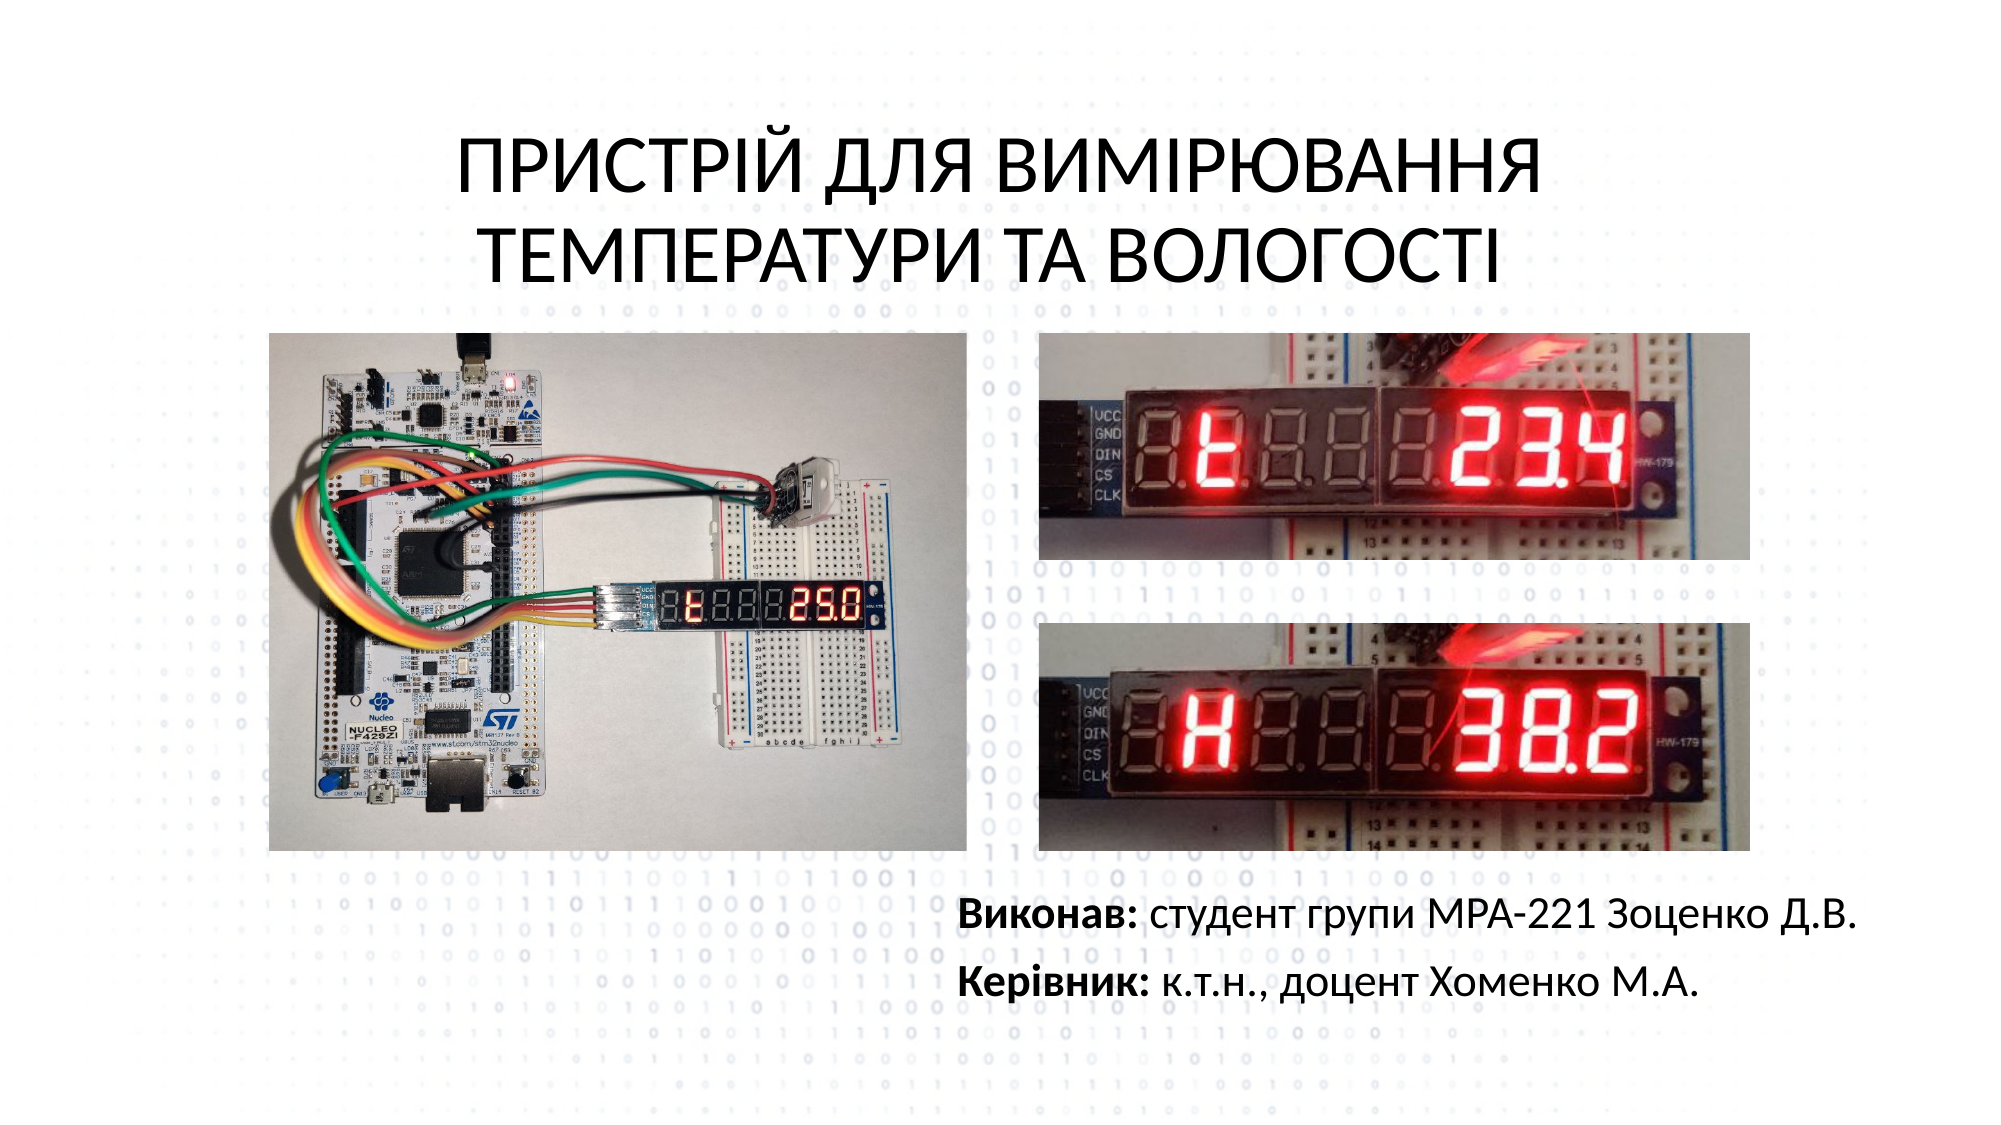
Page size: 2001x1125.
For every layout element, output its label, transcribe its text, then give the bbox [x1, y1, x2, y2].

picture [1038, 333, 1750, 560]
title ПРИСТРІЙ ДЛЯ ВИМІРЮВАННЯ ТЕМПЕРАТУРИ ТА ВОЛОГОСТІ [249, 101, 1750, 308]
picture [269, 333, 967, 851]
subtitle Виконав: студент групи МРА-221 Зоценко Д.В. Керівник: к.т.н., доцент Хоменко М.А. [942, 881, 1920, 1052]
picture [1038, 623, 1750, 851]
